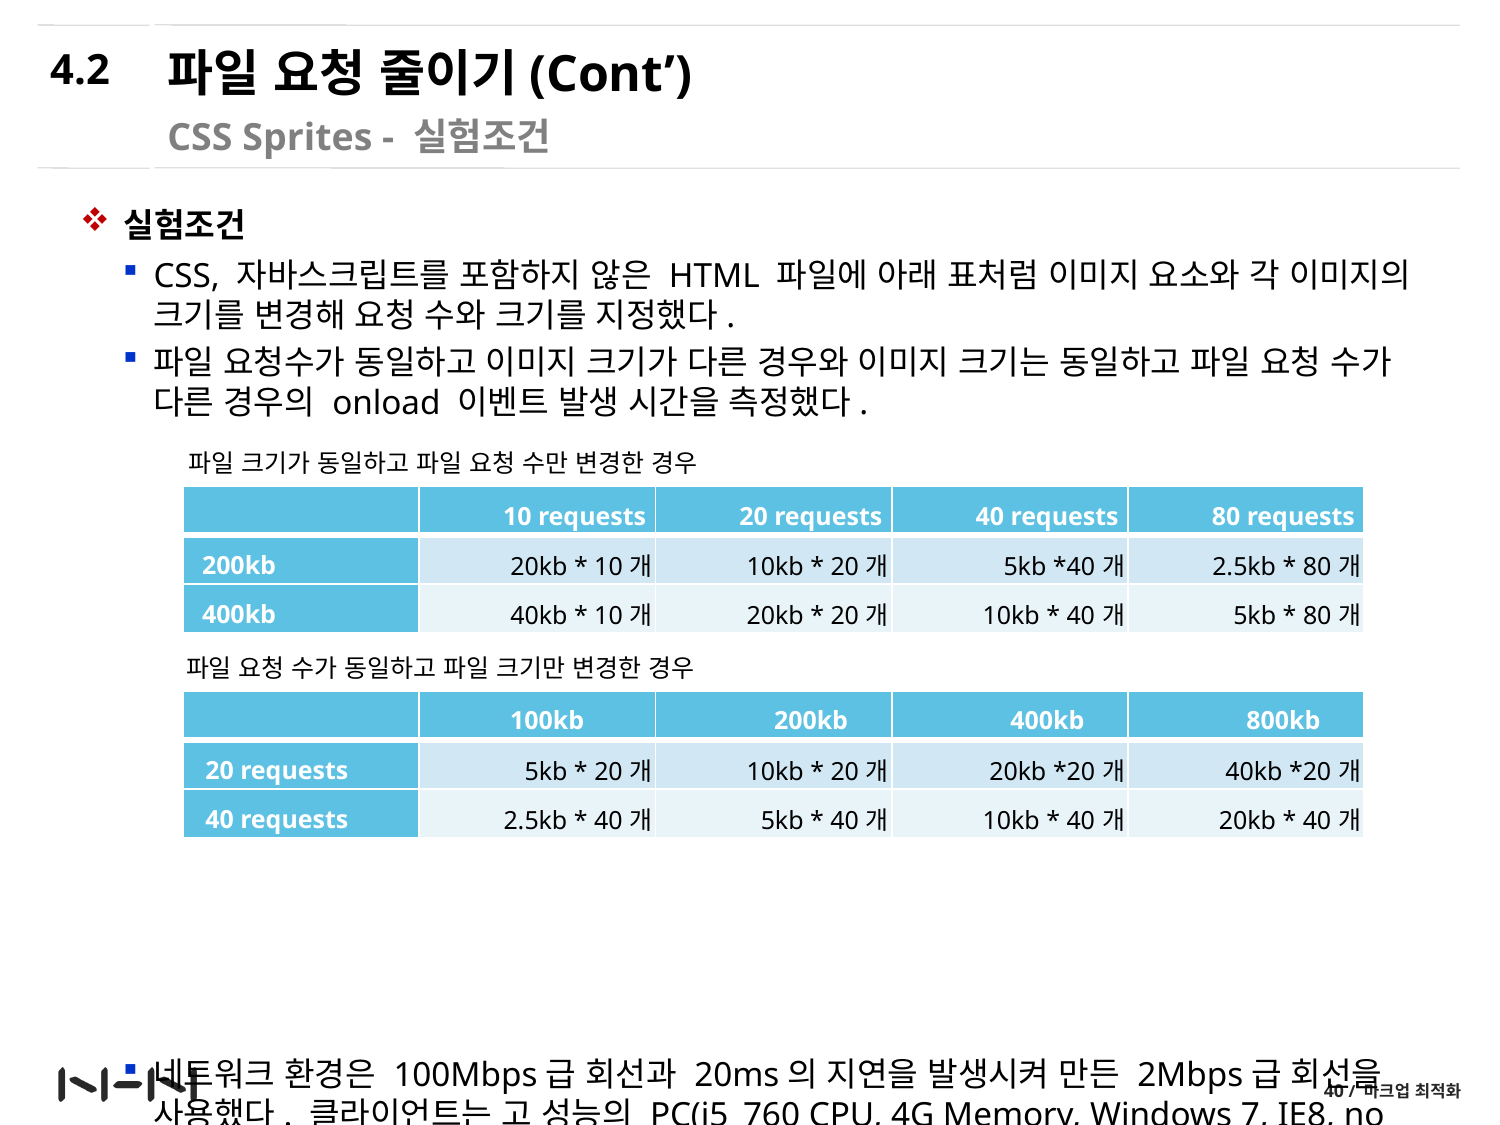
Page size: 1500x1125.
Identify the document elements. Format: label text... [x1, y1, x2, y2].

table_cell 10kb * 40개 [893, 790, 1127, 837]
table_cell 20kb * 40개 [1129, 790, 1363, 837]
table_cell 40kb *20개 [1129, 743, 1363, 788]
table_header 20 requests [656, 487, 891, 532]
table_cell 20kb *20개 [893, 743, 1127, 788]
table_cell 40kb * 10개 [420, 585, 655, 632]
table_header 80 requests [1129, 487, 1363, 532]
text_box 파일 요청 수가 동일하고 파일 크기만 변경한 경우 [171, 645, 1149, 690]
table_cell 2.5kb * 40개 [420, 790, 655, 837]
table_cell 5kb * 40개 [656, 790, 891, 837]
table_cell 40 requests [184, 790, 418, 837]
table_header 200kb [656, 692, 891, 737]
text_box 파일 크기가 동일하고 파일 요청 수만 변경한 경우 [174, 440, 1176, 486]
table_cell 5kb * 80개 [1129, 585, 1363, 632]
table_cell 5kb * 20개 [420, 743, 655, 788]
table_header 40 requests [893, 487, 1127, 532]
table_cell 200kb [184, 538, 418, 583]
table_cell 20kb * 10개 [420, 538, 655, 583]
list CSS Sprites - 실험조건 [152, 105, 1329, 164]
table_header 10 requests [420, 487, 655, 532]
table_cell 20kb * 20개 [656, 585, 891, 632]
table_header 주석, 들여쓰기, 빈줄 제거 전 [58, 1067, 197, 1102]
table_cell 10kb * 40개 [893, 585, 1127, 632]
table_cell 10kb * 20개 [656, 538, 891, 583]
table_cell 2.5kb * 80개 [1129, 538, 1363, 583]
table_cell 400kb [184, 585, 418, 632]
table_header [184, 487, 418, 532]
list 실험조건 CSS, 자바스크립트를 포함하지 않은 HTML 파일에 아래 표처럼 이미지 요소와 각 이미지의 크기를 변경해 요청 수와 크기를 지정했다. 파일 요청수가 동일하고 이미지 크기가 다른 경우와 이미지 크기는 동일하고 파일 요청 수가 다른 경우의 onload 이벤트 발생 시간을 측정했다. 네트워크 환경은 100Mbps급 회선과 20ms의 지연을 발생시켜 만든 2Mbps급 회선을 사용했다. 클라이언트는 고 성능의 PC(i5_760 CPU, 4G Memory, Windows 7, IE8, no cache)와 저 성능의 PC(p4 2.8Ghz CPU, 1G Memory, Windows XP SP3, IE7, no-cache ) 2대를 기준으로 실험했다. [64, 196, 1459, 1035]
title 파일 요청 줄이기(Cont’) [152, 35, 1425, 108]
table_header 800kb [1129, 692, 1363, 737]
table_cell 5kb *40개 [893, 538, 1127, 583]
table_cell 20 requests [184, 743, 418, 788]
table_header [184, 692, 418, 737]
table_cell 10kb * 20개 [656, 743, 891, 788]
table_header 400kb [893, 692, 1127, 737]
table_header 100kb [420, 692, 655, 737]
list 4.2 [35, 35, 141, 106]
